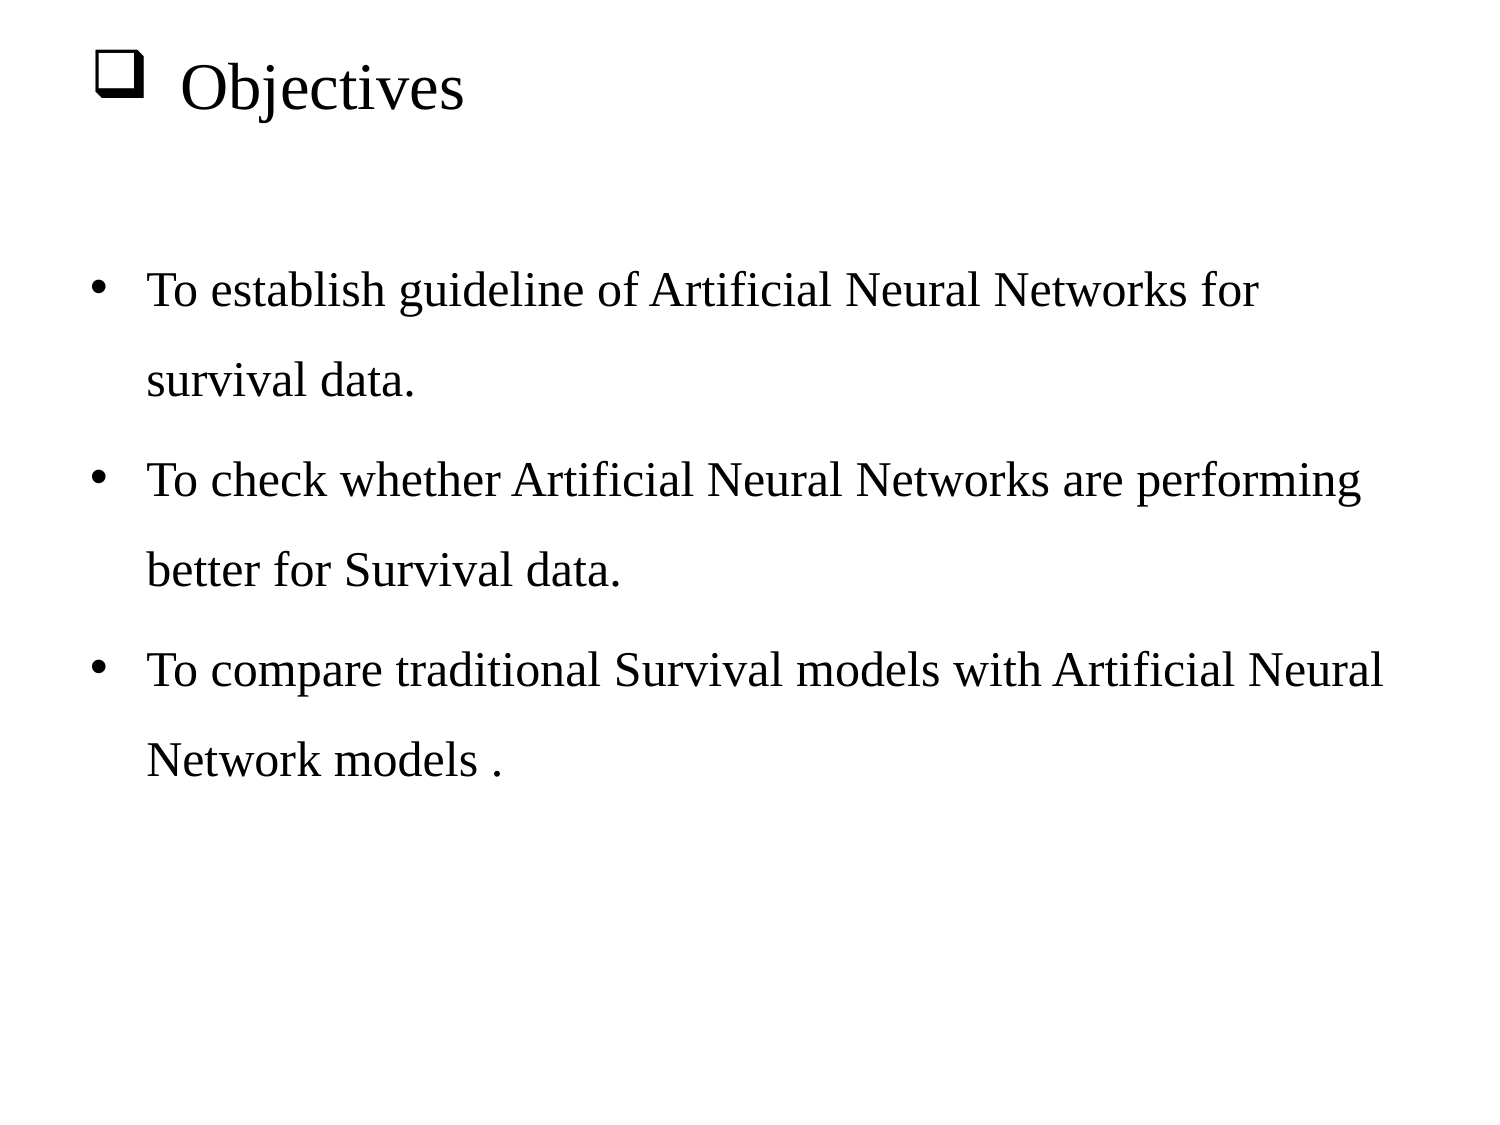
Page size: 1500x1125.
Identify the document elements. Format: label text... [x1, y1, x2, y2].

list Objectives To establish guideline of Artificial Neural Networks for survival data. To check whether Artificial Neural Networks are performing better for Survival data. To compare traditional Survival models with Artificial Neural Network models . [75, 35, 1425, 1005]
